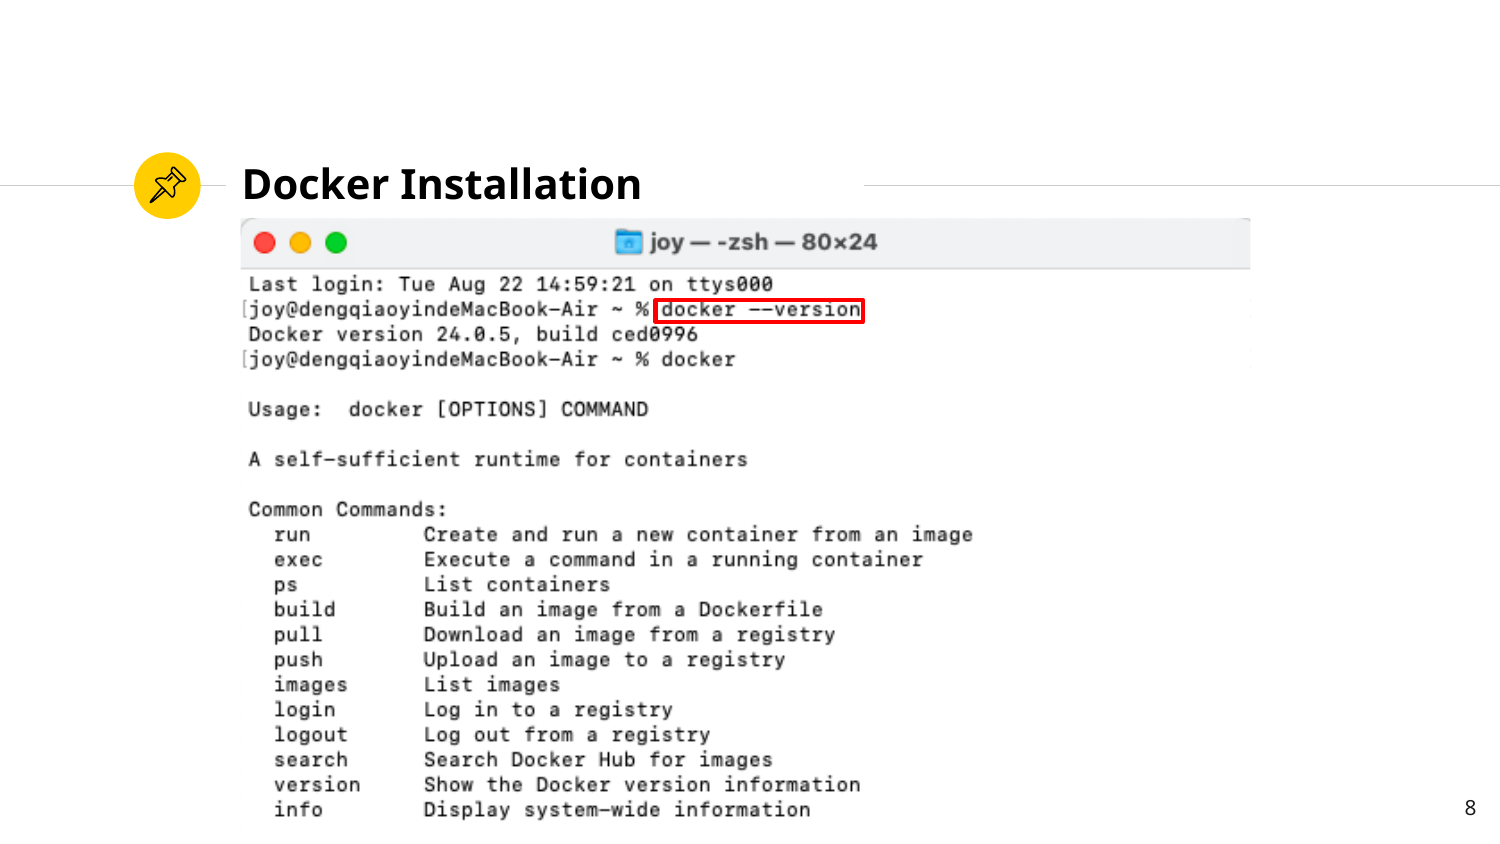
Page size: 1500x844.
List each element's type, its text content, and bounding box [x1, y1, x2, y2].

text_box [150, 166, 186, 203]
slide_number 8 [1401, 779, 1492, 844]
title Docker Installation [226, 146, 863, 219]
picture [240, 218, 1251, 840]
